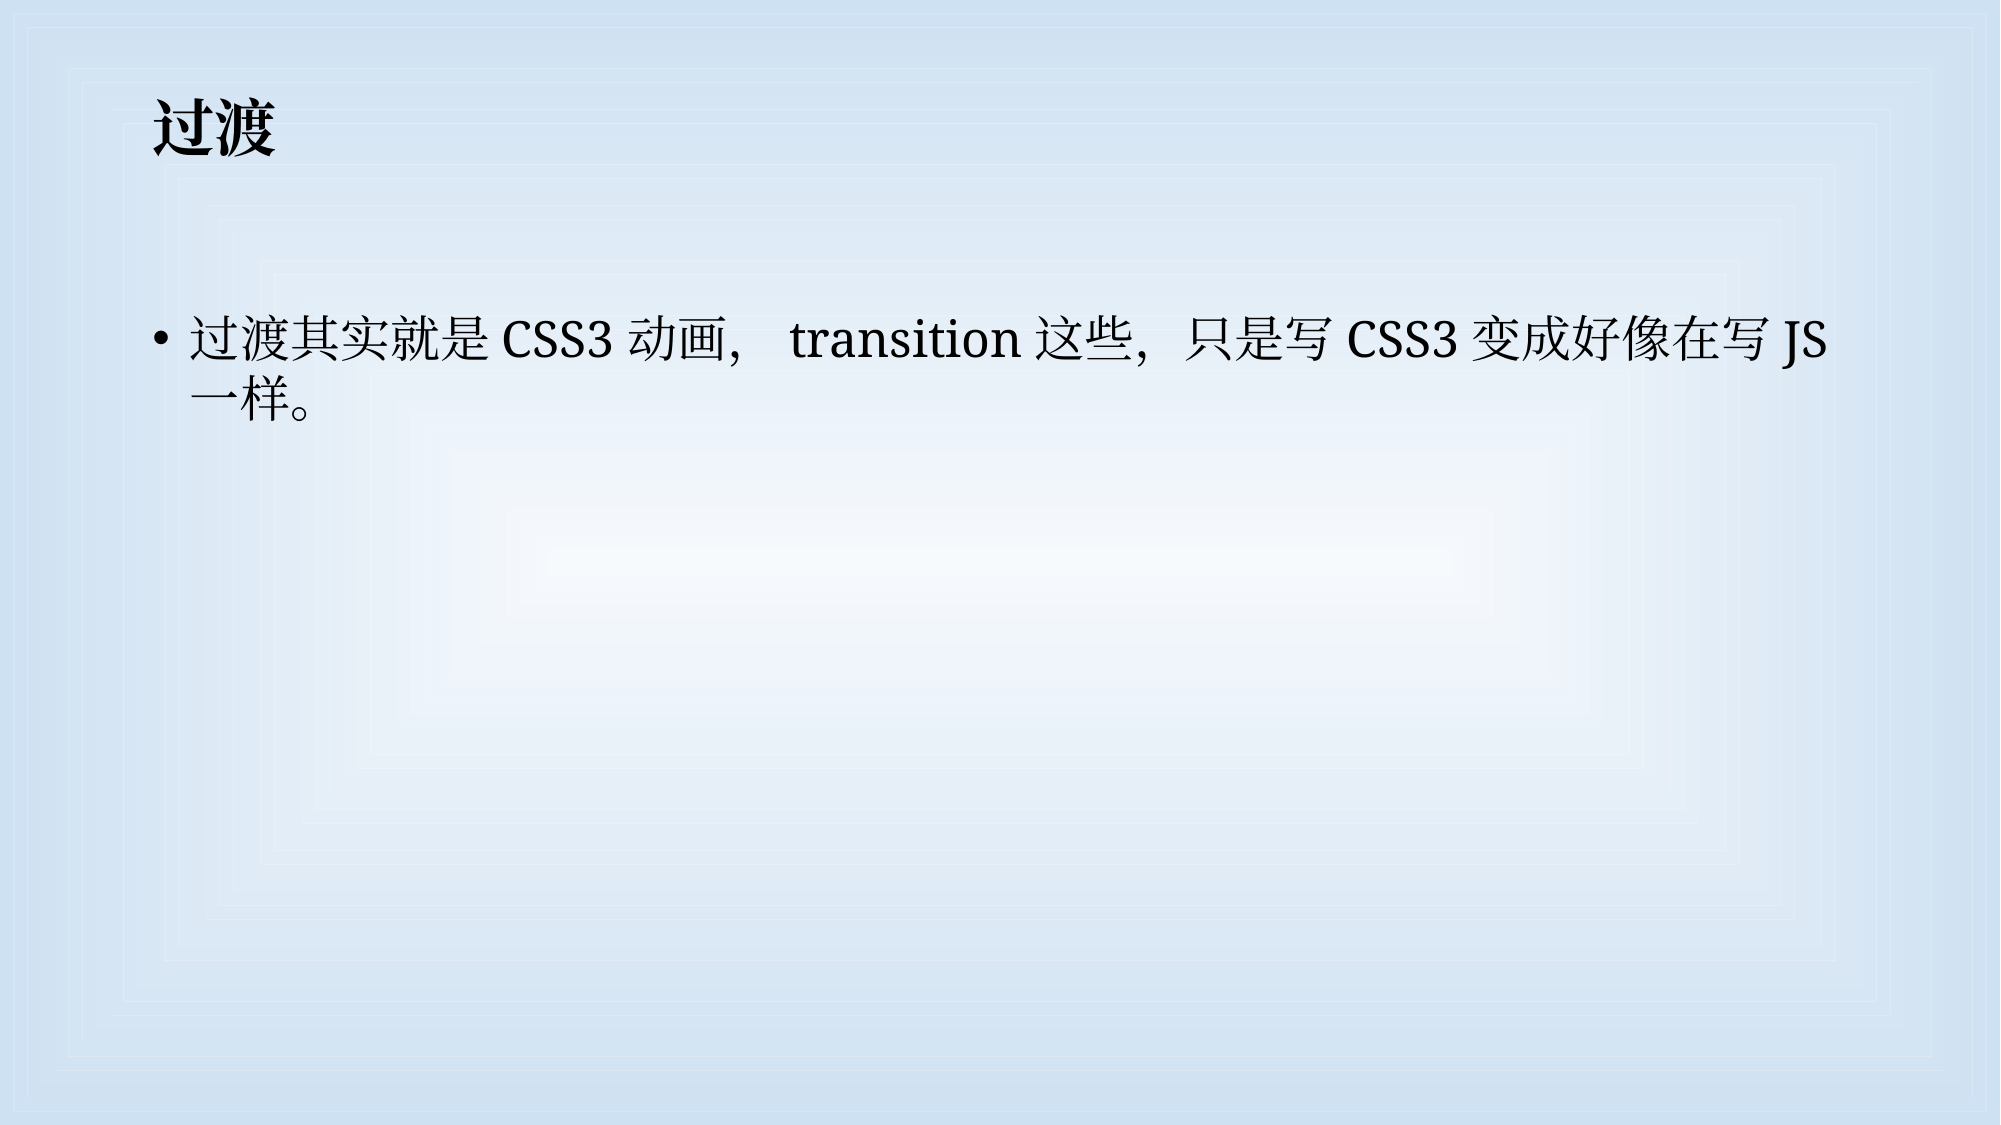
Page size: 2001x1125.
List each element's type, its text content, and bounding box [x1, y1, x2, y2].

list 过渡其实就是CSS3动画，transition这些，只是写CSS3变成好像在写JS一样。 [137, 299, 1863, 1014]
title 过渡 [137, 59, 1863, 278]
